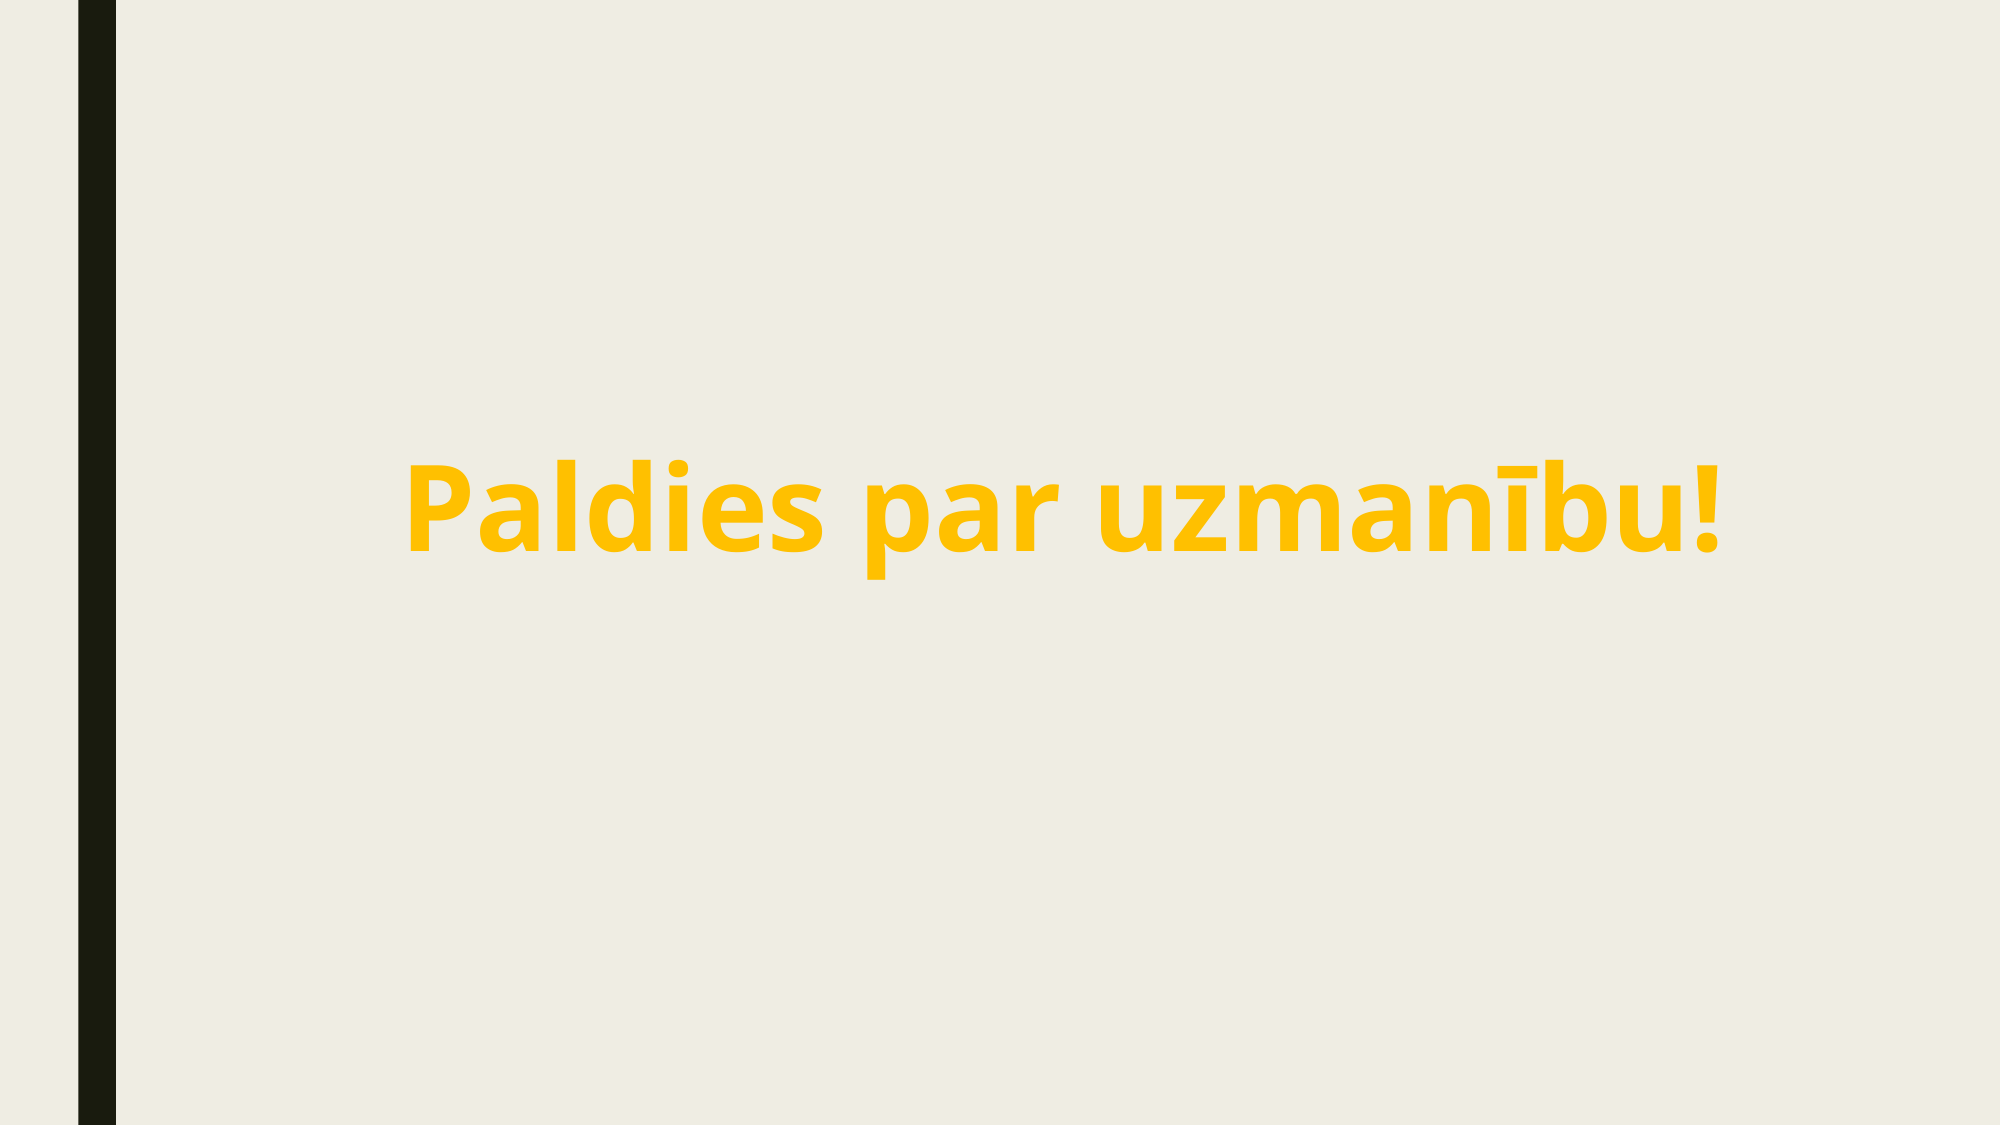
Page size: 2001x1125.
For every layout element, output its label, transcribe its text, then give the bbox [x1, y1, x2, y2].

title Paldies par uzmanību! [385, 441, 1778, 617]
